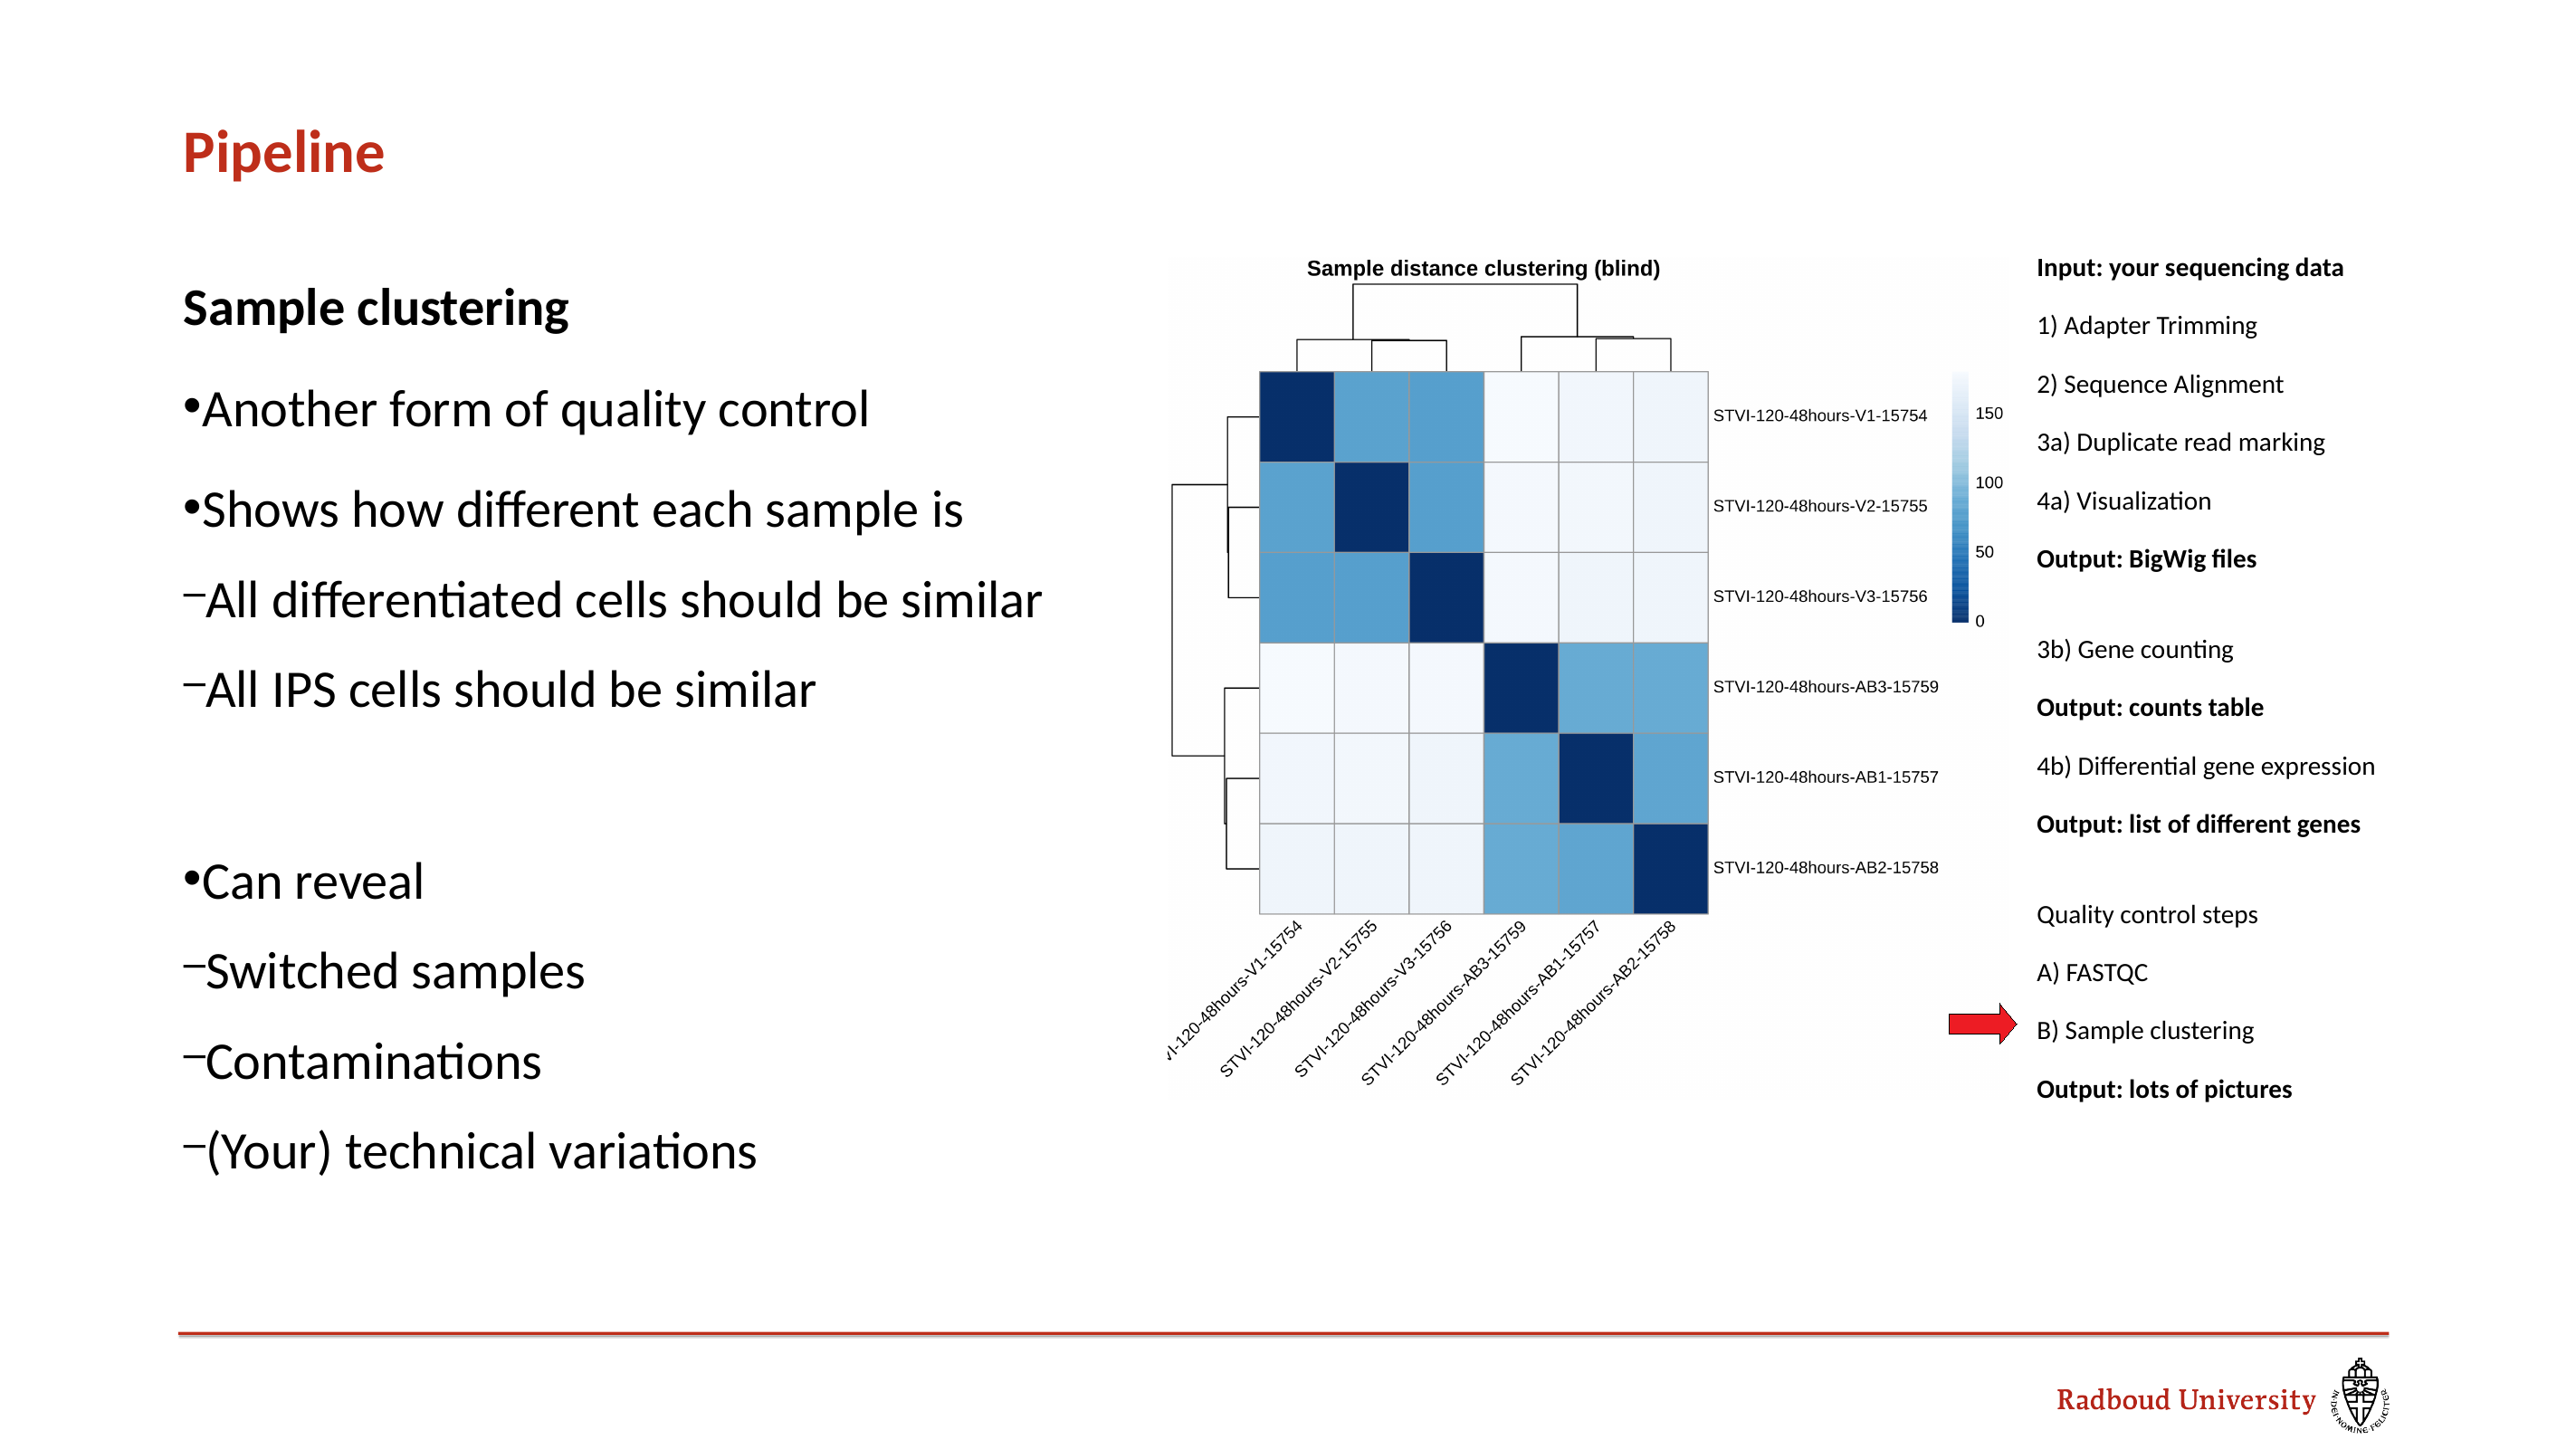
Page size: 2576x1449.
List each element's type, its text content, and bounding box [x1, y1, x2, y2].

title Pipeline [178, 107, 2390, 268]
picture [1167, 257, 2009, 1100]
list Sample clustering Another form of quality control Shows how different each sample is All differentiated cells should be similar All IPS cells should be similar Can reveal Switched samples Contaminations (Your) technical variations [177, 267, 1154, 1310]
text_box [2009, 1015, 2018, 1033]
list Input: your sequencing data 1) Adapter Trimming 2) Sequence Alignment 3a) Duplicate read marking 4a) Visualization Output: BigWig files 3b) Gene counting Output: counts table 4b) Differential gene expression Output: list of different genes Quality control steps A) FASTQC B) Sample clustering Output: lots of pictures [2031, 244, 2562, 1287]
picture [2057, 1358, 2390, 1434]
